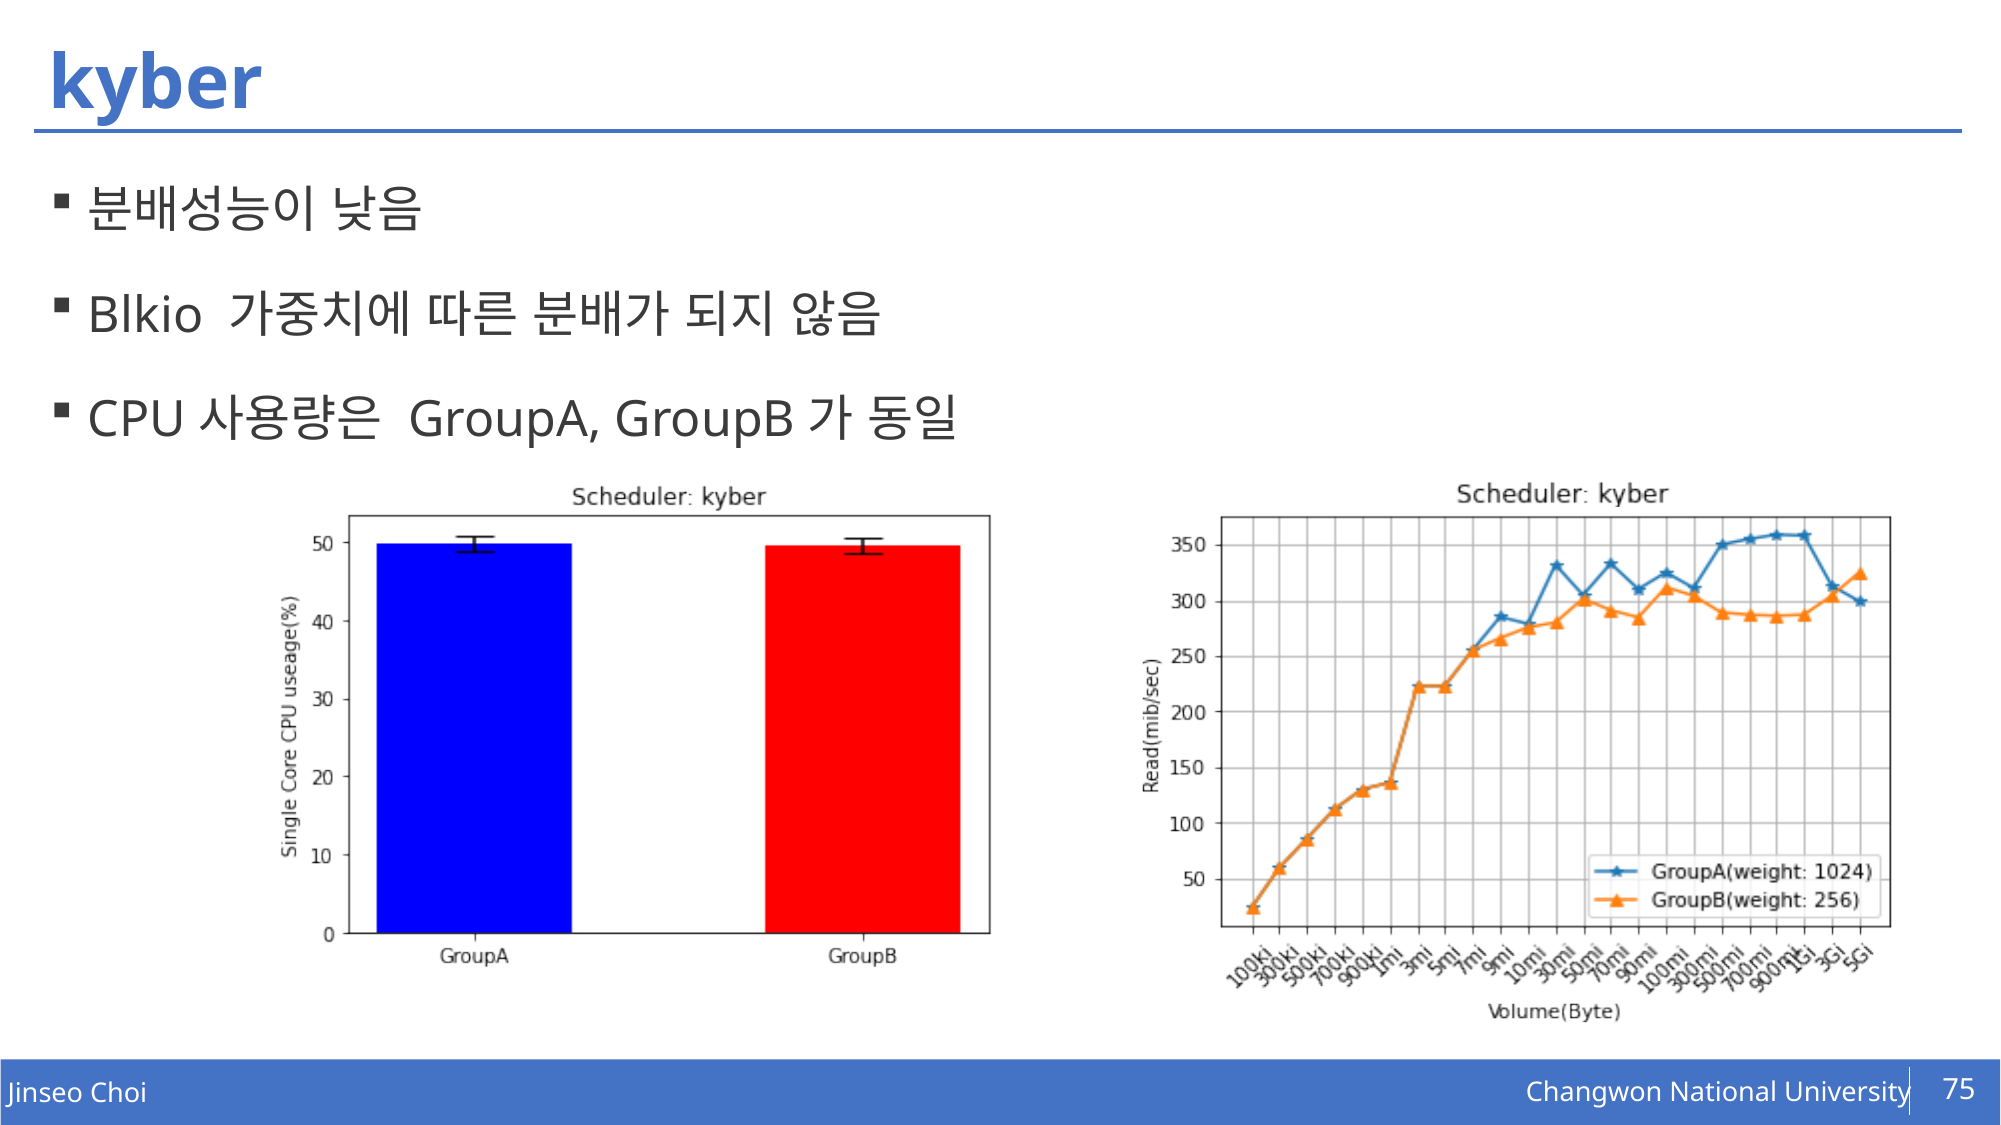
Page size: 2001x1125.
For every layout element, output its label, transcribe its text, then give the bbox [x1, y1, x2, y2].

list 분배성능이 낮음 Blkio 가중치에 따른 분배가 되지 않음 CPU사용량은 GroupA, GroupB가 동일 [35, 145, 1964, 990]
slide_number 75 [1922, 1060, 1996, 1121]
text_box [1127, 468, 1923, 1034]
title kyber [33, 27, 1963, 143]
picture [270, 473, 1001, 979]
